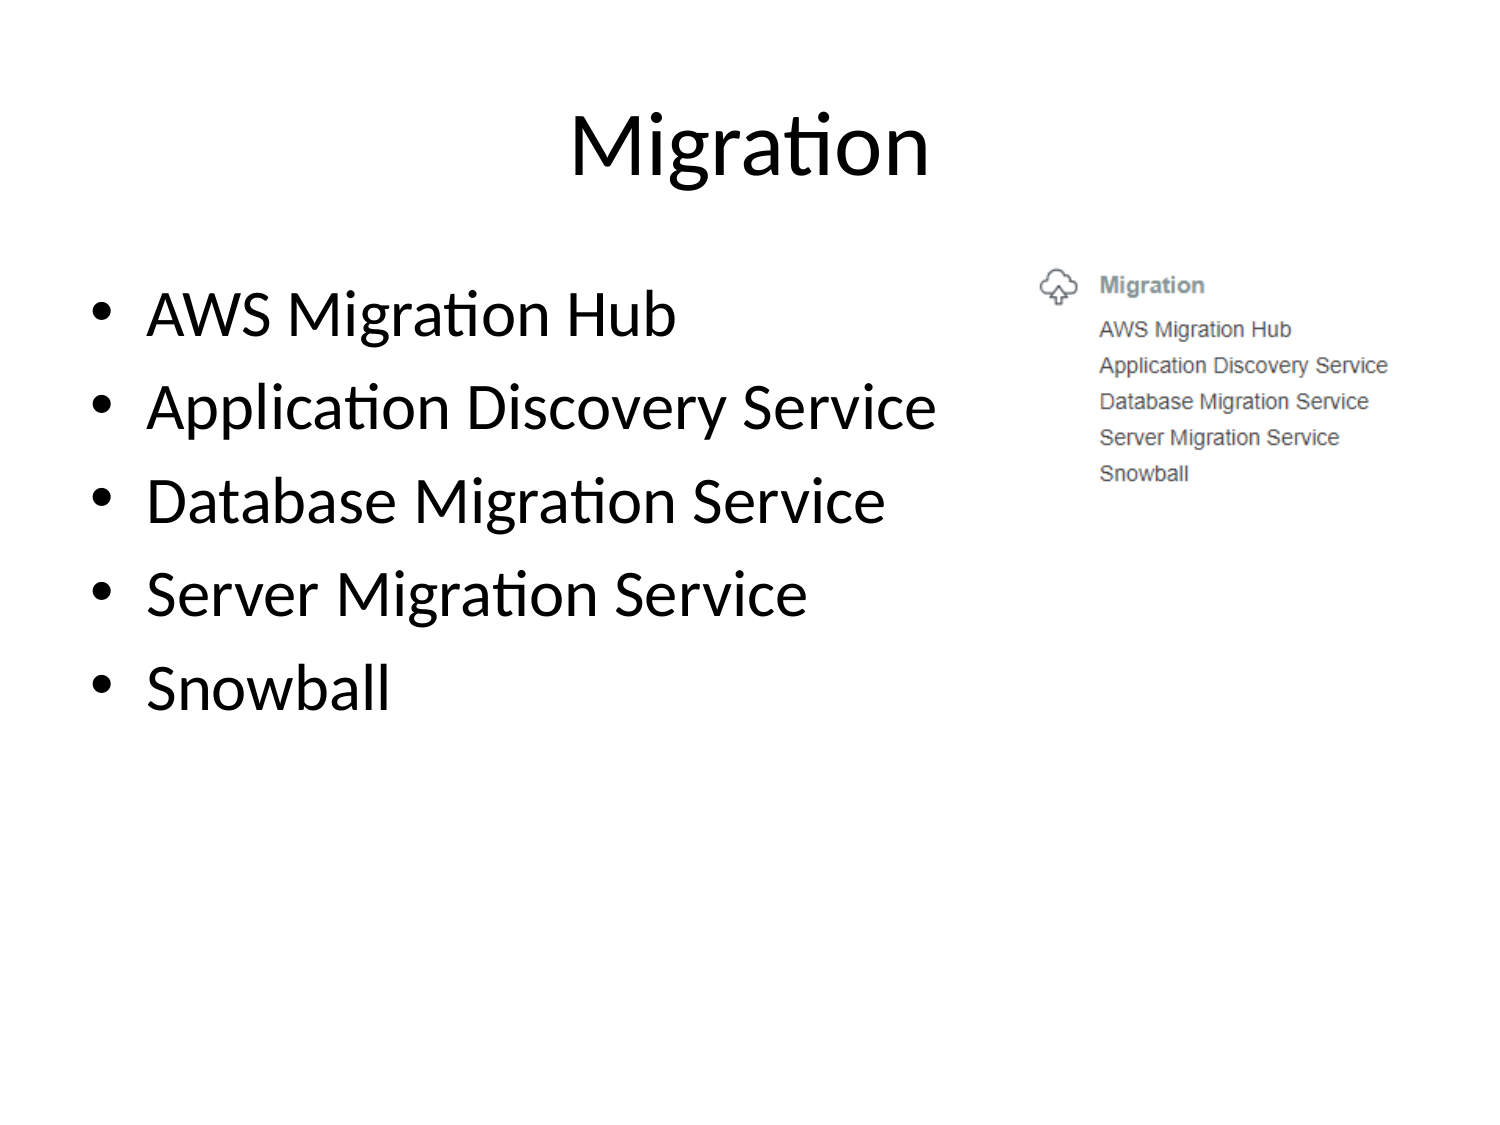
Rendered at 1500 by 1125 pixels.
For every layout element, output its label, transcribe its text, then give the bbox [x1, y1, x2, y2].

title Migration [75, 45, 1425, 233]
picture [1012, 237, 1413, 520]
list AWS Migration Hub Application Discovery Service Database Migration Service Server Migration Service Snowball [75, 262, 1425, 1005]
